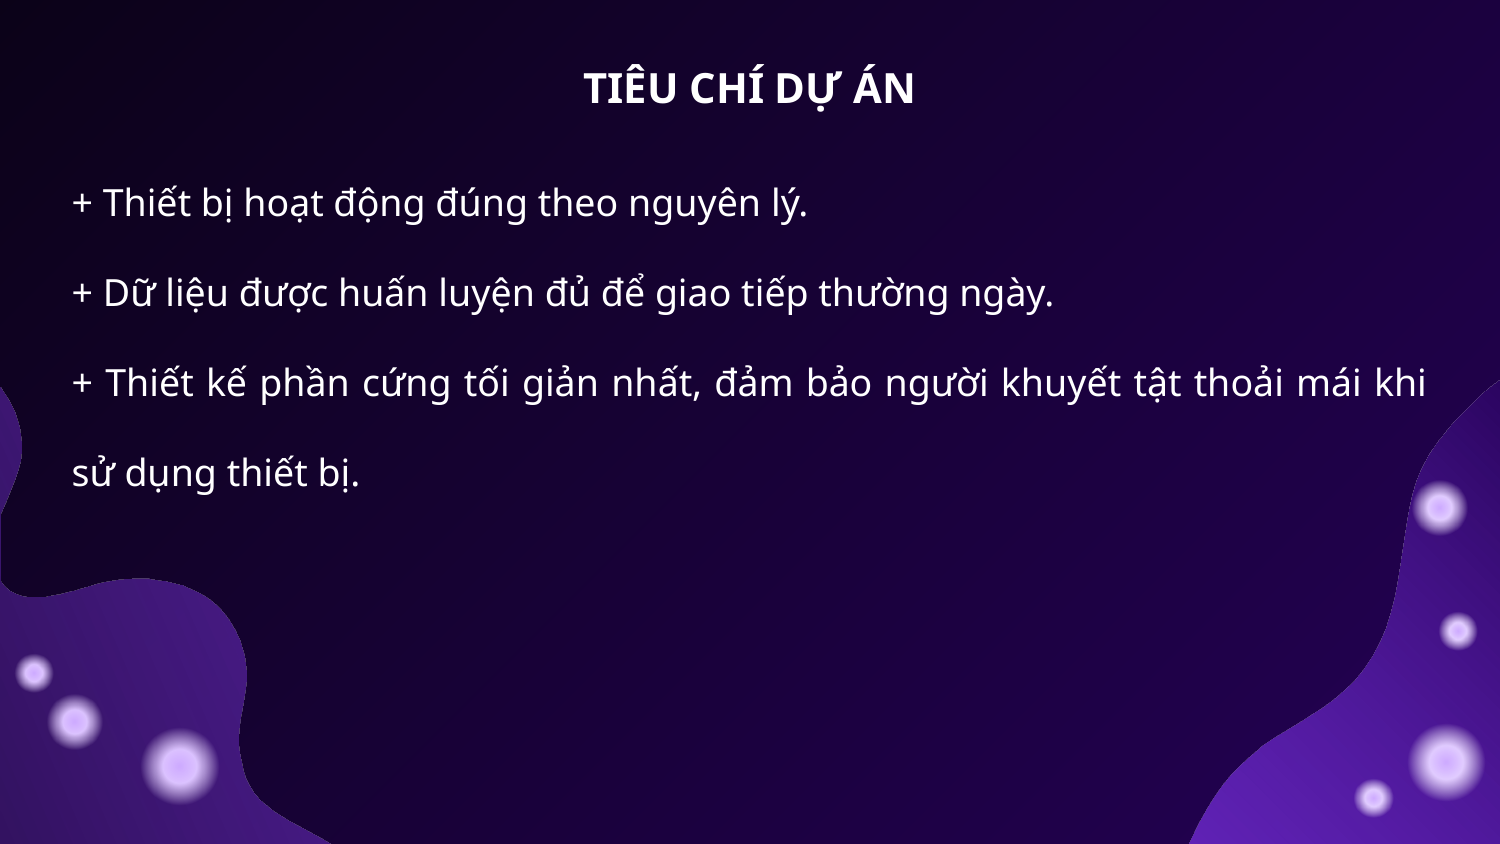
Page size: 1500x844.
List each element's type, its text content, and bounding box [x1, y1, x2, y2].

subtitle + Thiết bị hoạt động đúng theo nguyên lý. + Dữ liệu được huấn luyện đủ để giao tiếp thường ngày. + Thiết kế phần cứng tối giản nhất, đảm bảo người khuyết tật thoải mái khi sử dụng thiết bị. [56, 152, 1444, 476]
text_box TIÊU CHÍ DỰ ÁN [0, 40, 1500, 127]
